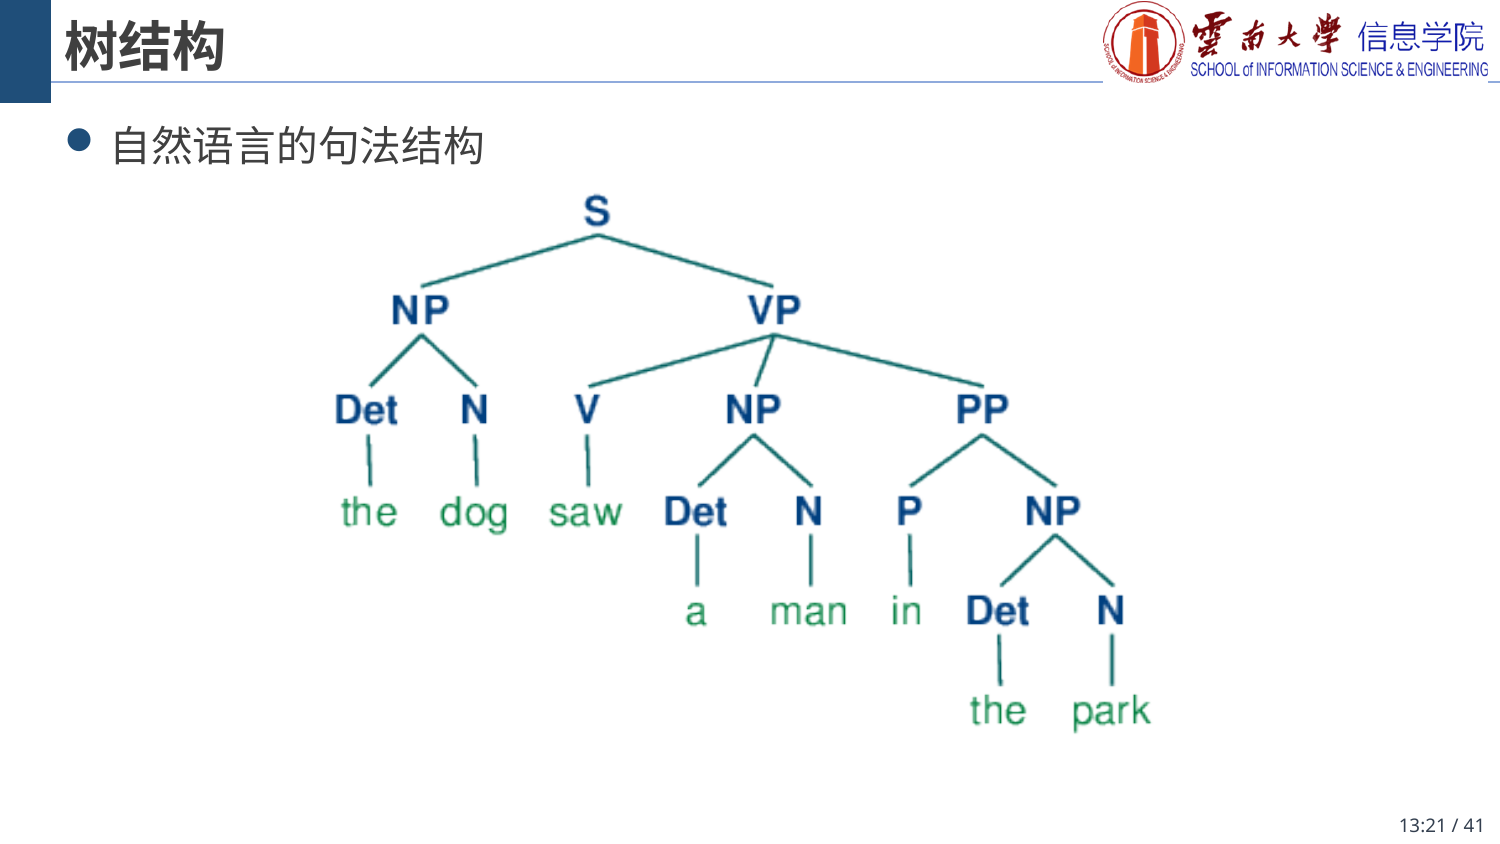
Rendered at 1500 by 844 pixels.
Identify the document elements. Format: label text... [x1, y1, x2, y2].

list 自然语言的句法结构 [49, 102, 1448, 779]
title 树结构 [49, 10, 886, 85]
picture [334, 184, 1166, 742]
picture [1103, 1, 1488, 83]
